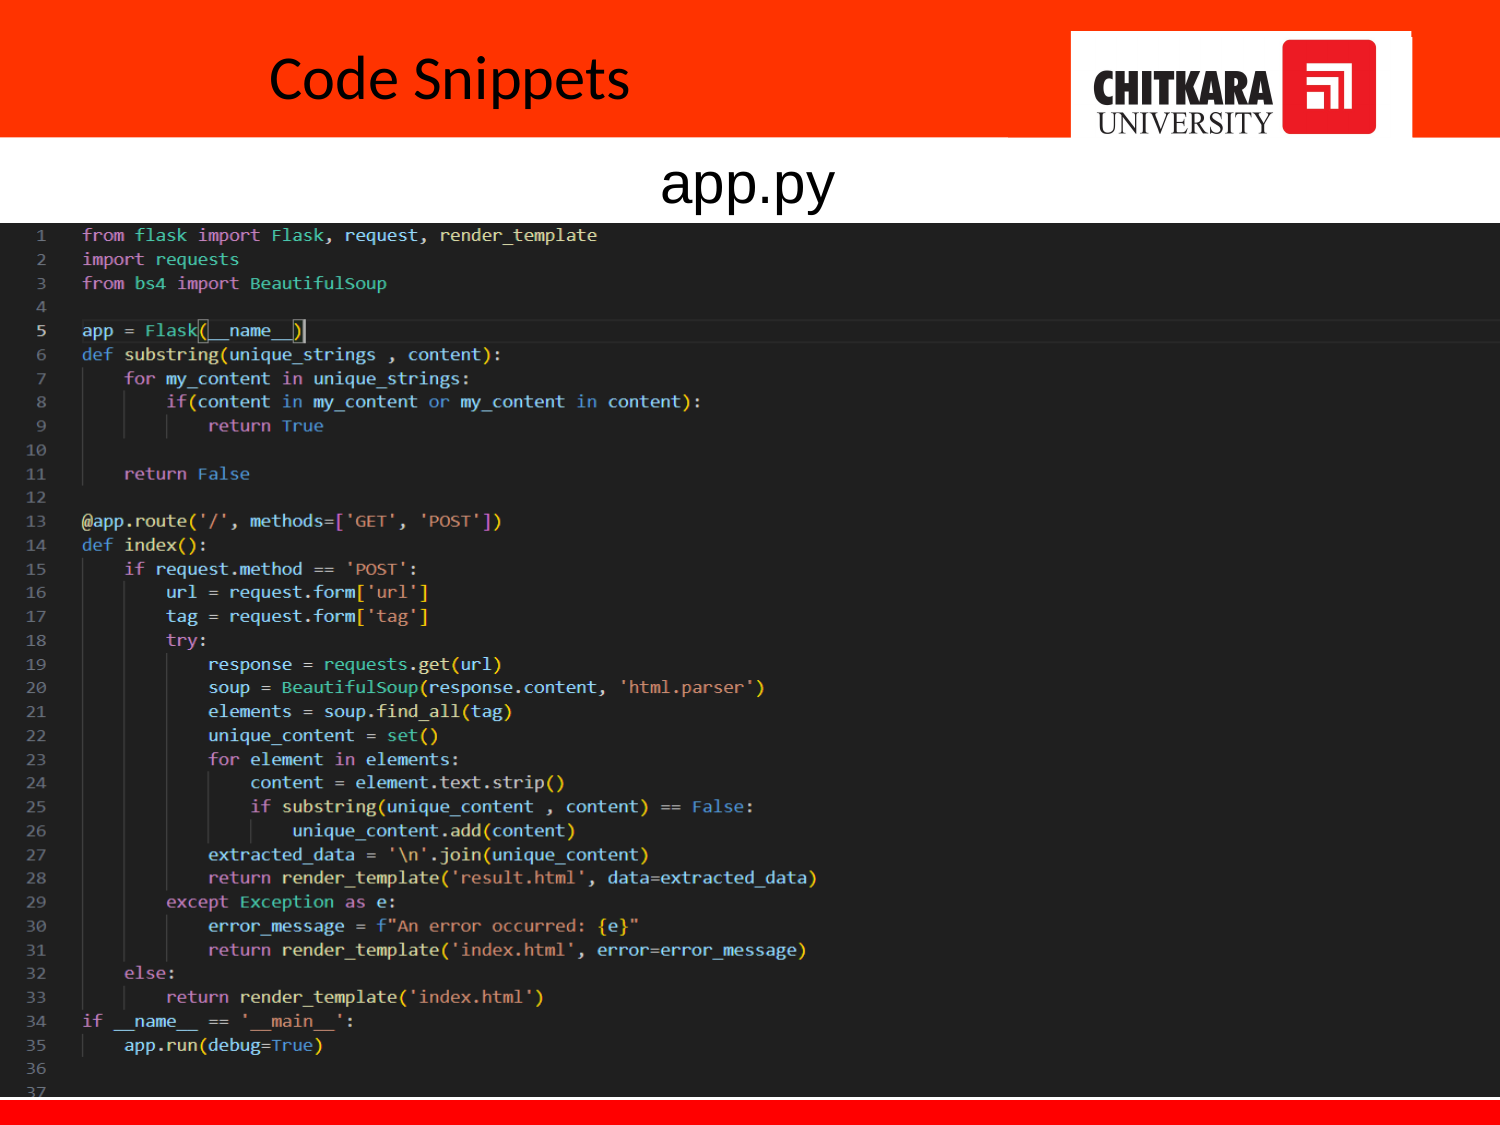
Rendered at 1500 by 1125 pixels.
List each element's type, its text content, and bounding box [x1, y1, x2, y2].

text_box app.py [645, 137, 855, 221]
title Code Snippets [0, 0, 900, 150]
picture [1074, 37, 1391, 138]
picture [0, 222, 1500, 1098]
